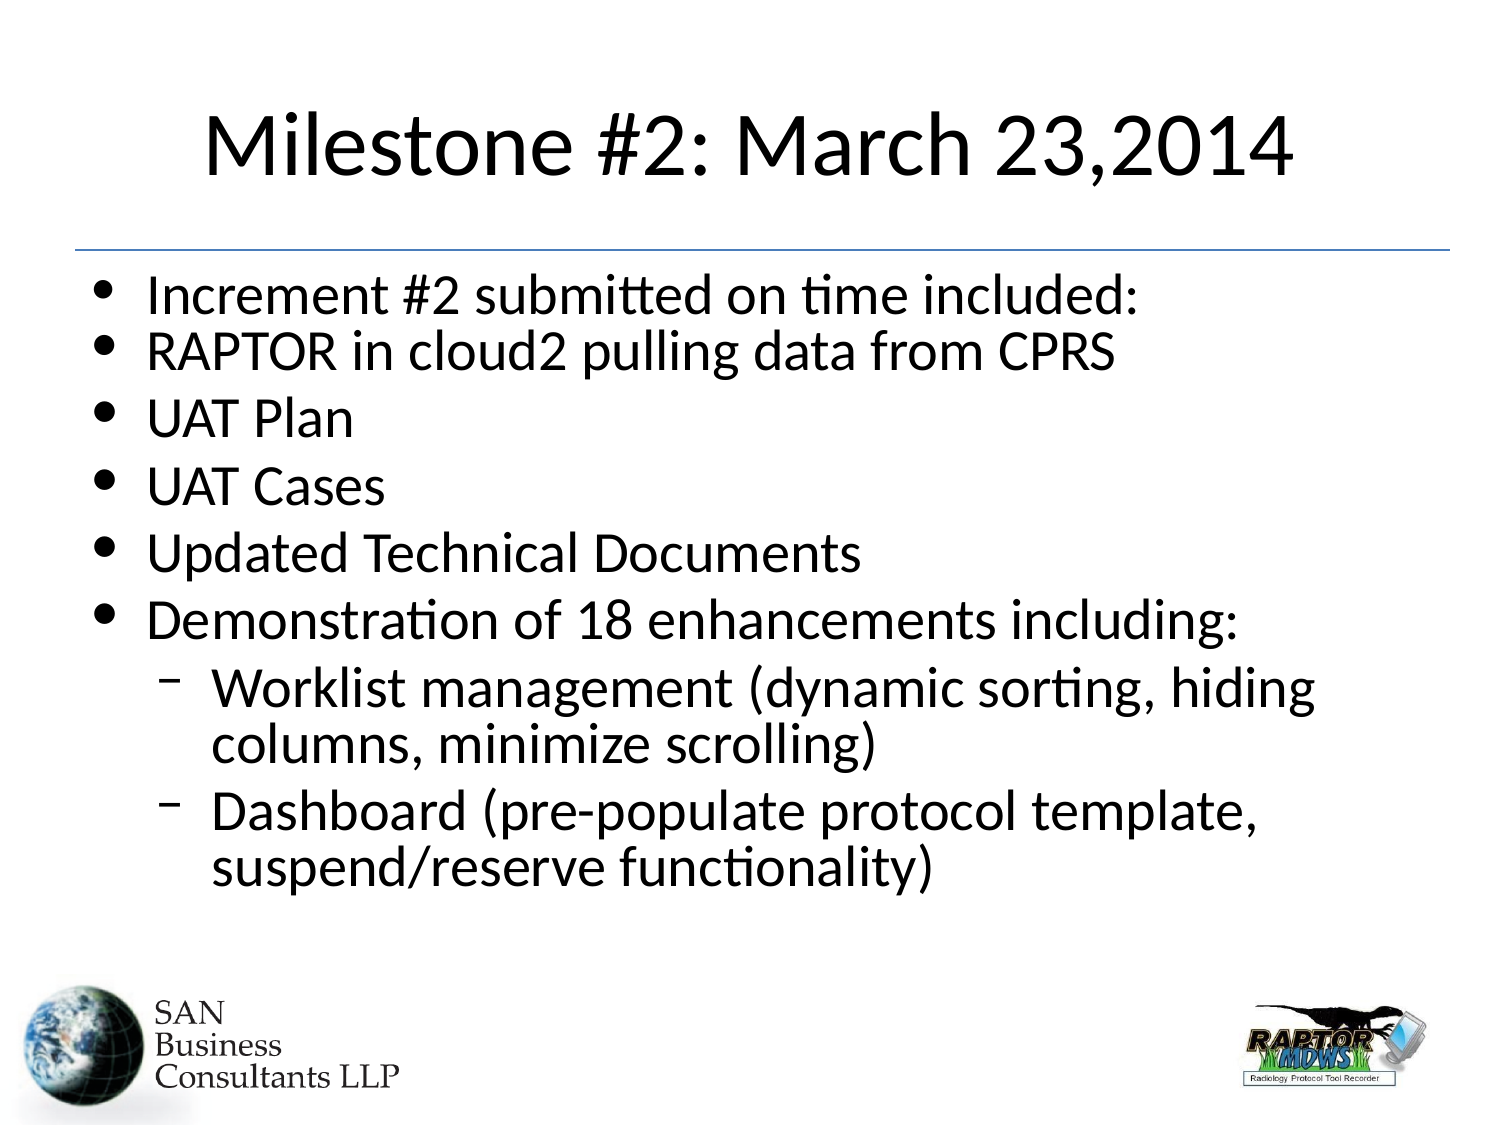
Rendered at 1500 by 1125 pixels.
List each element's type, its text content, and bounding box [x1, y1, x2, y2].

picture [1162, 967, 1500, 1125]
picture [0, 974, 425, 1125]
list Increment #2 submitted on time included: RAPTOR in cloud2 pulling data from CPRS UAT Plan UAT Cases Updated Technical Documents Demonstration of 18 enhancements including: Worklist management (dynamic sorting, hiding columns, minimize scrolling) Dashboard (pre-populate protocol template, suspend/reserve functionality) [75, 262, 1425, 1005]
title Milestone #2: March 23,2014 [75, 45, 1425, 233]
